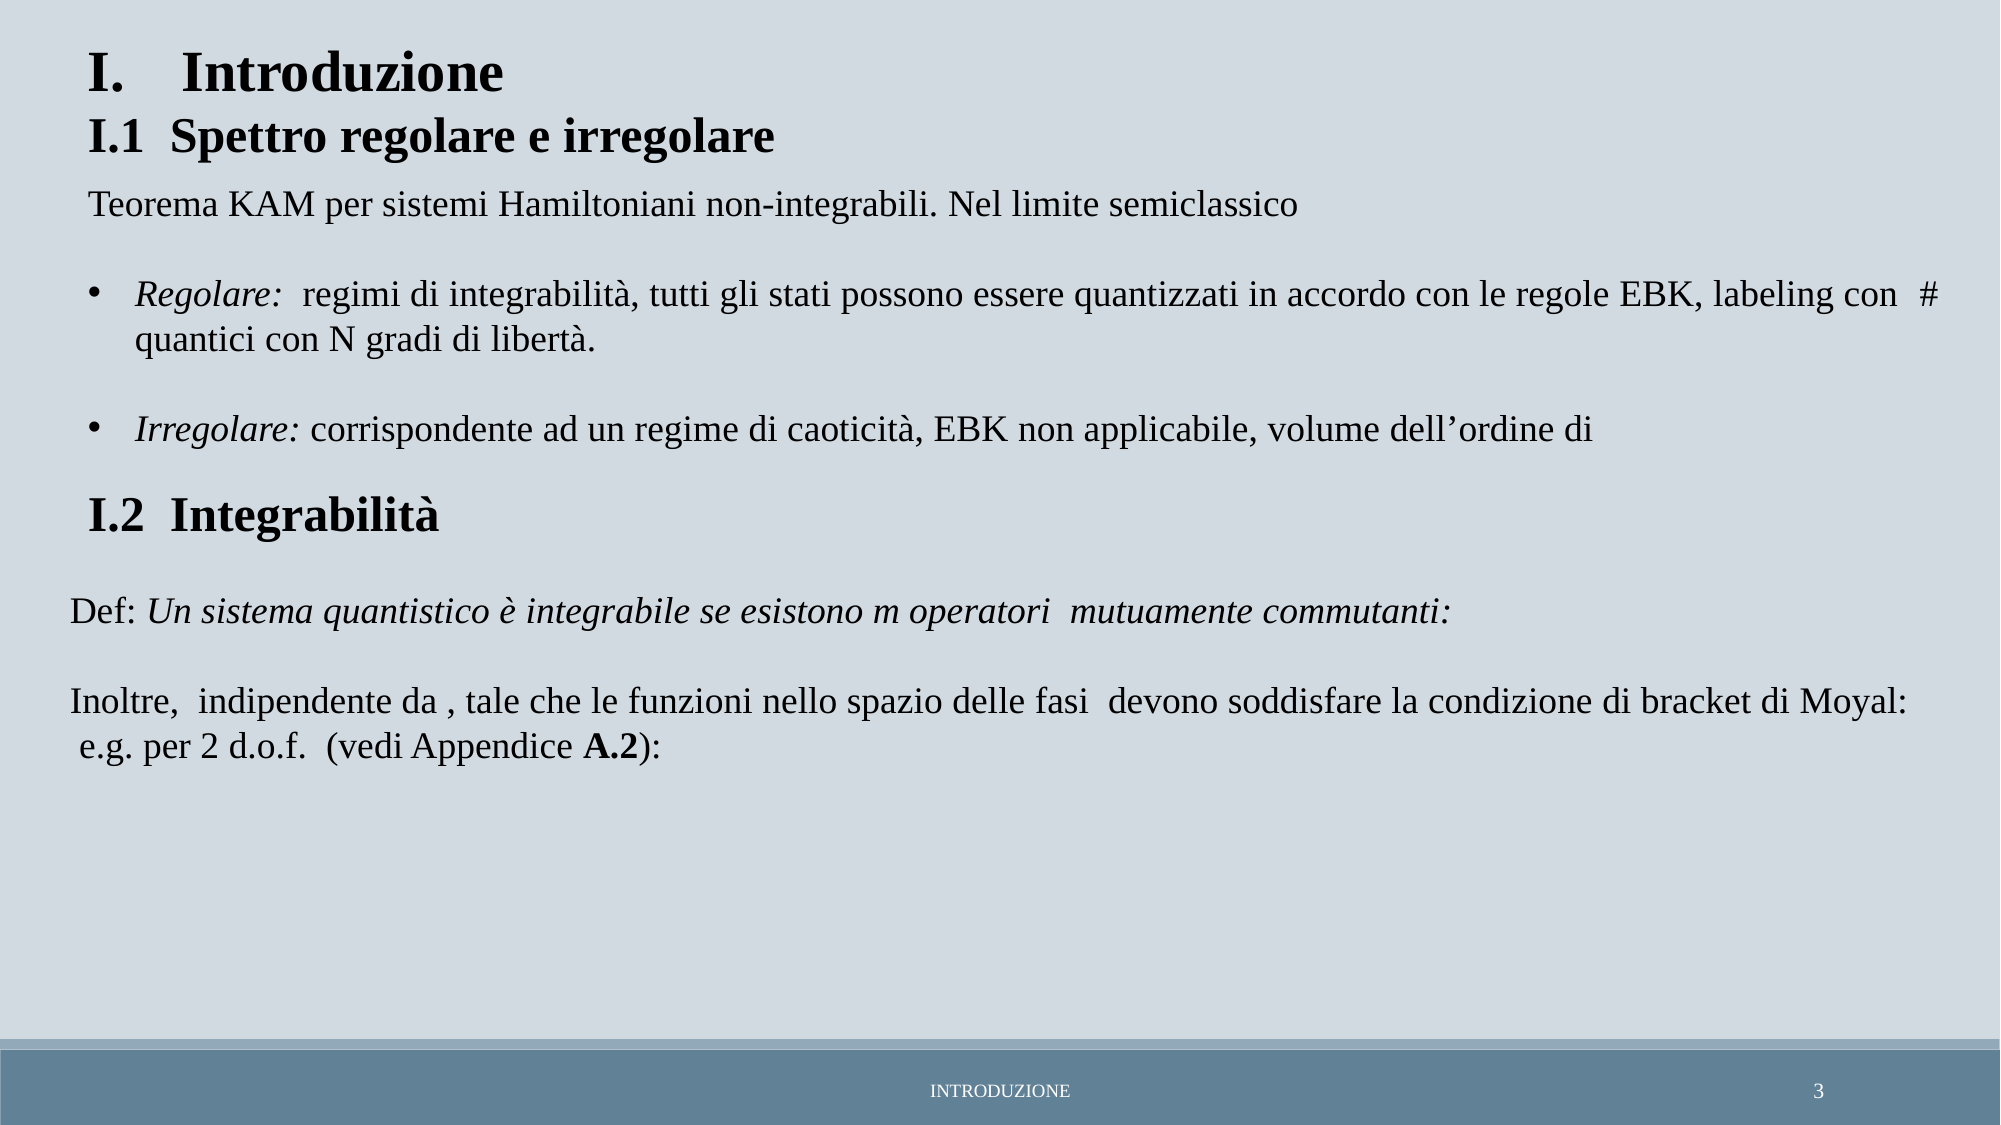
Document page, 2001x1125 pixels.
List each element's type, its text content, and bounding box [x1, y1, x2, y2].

text_box I.2 Integrabilità [73, 474, 1927, 549]
text_box Introduzione I.1 Spettro regolare e irregolare [73, 25, 1927, 171]
slide_number 3 [1624, 1059, 1840, 1120]
footer Introduzione [604, 1059, 1396, 1120]
